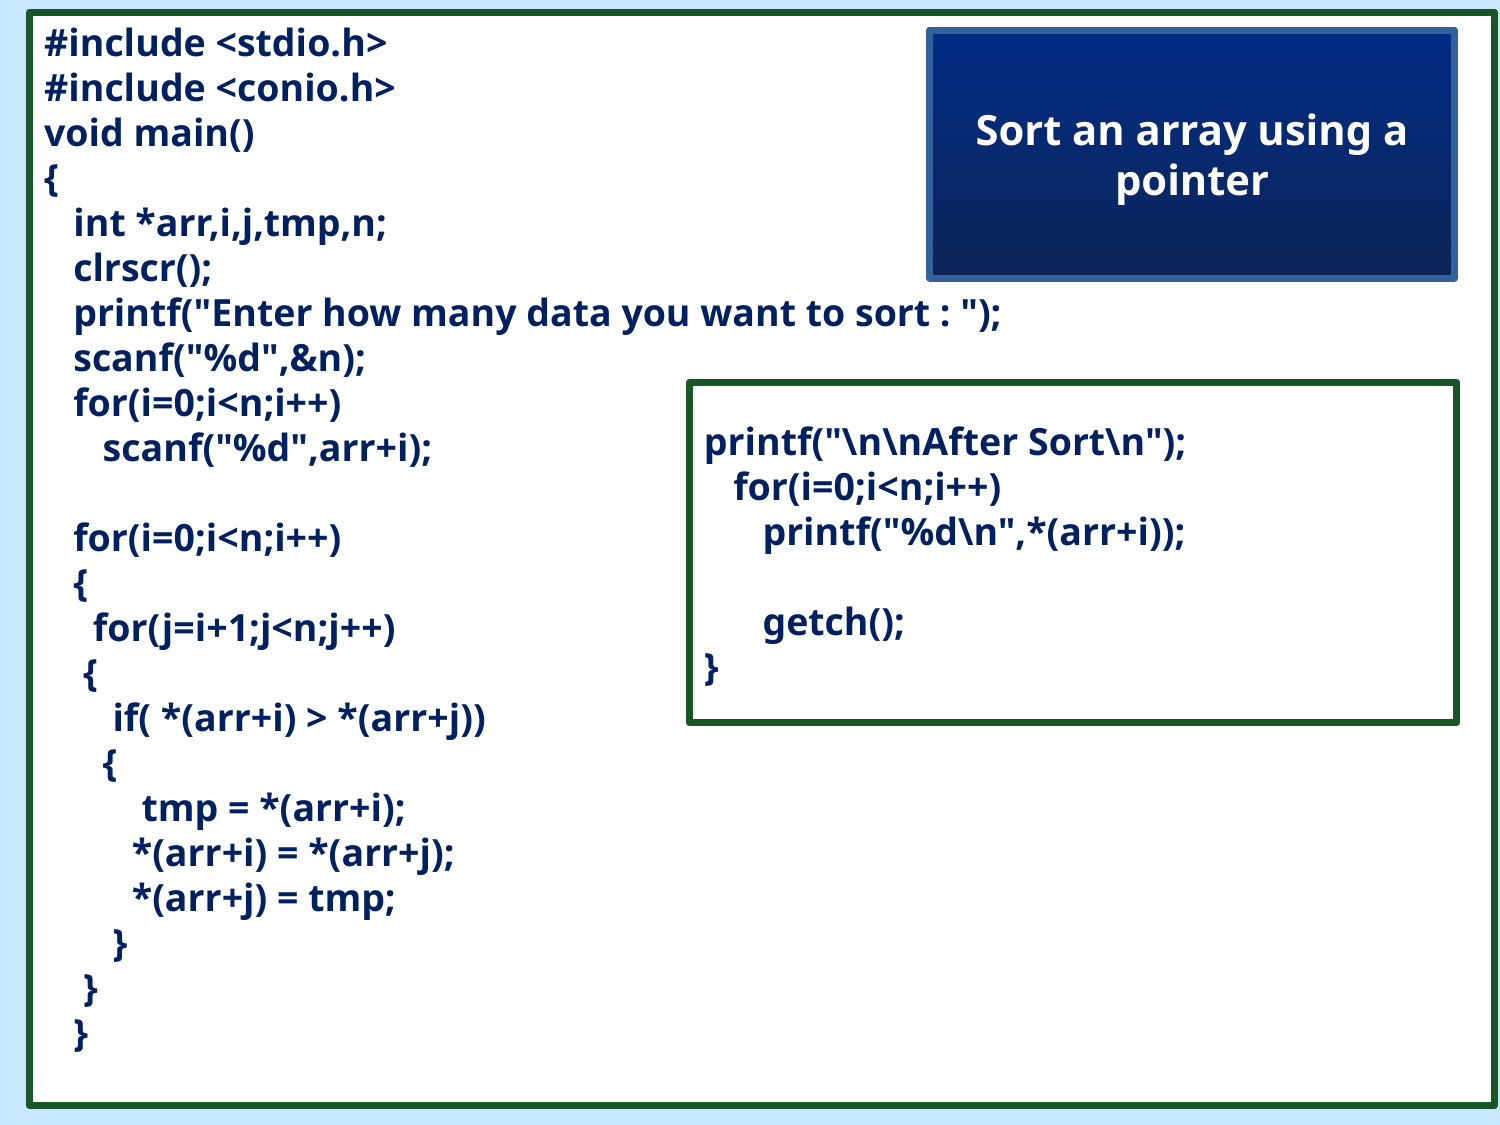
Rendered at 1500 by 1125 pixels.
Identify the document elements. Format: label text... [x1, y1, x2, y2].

text_box printf("\n\nAfter Sort\n"); for(i=0;i<n;i++) printf("%d\n",*(arr+i)); getch(); } [686, 379, 1460, 726]
text_box #include <stdio.h> #include <conio.h> void main() { int *arr,i,j,tmp,n; clrscr(); printf("Enter how many data you want to sort : "); scanf("%d",&n); for(i=0;i<n;i++) scanf("%d",arr+i); for(i=0;i<n;i++) { for(j=i+1;j<n;j++) { if( *(arr+i) > *(arr+j)) { tmp = *(arr+i); *(arr+i) = *(arr+j); *(arr+j) = tmp; } } } [26, 9, 1498, 1109]
text_box Sort an array using a pointer [926, 27, 1458, 282]
